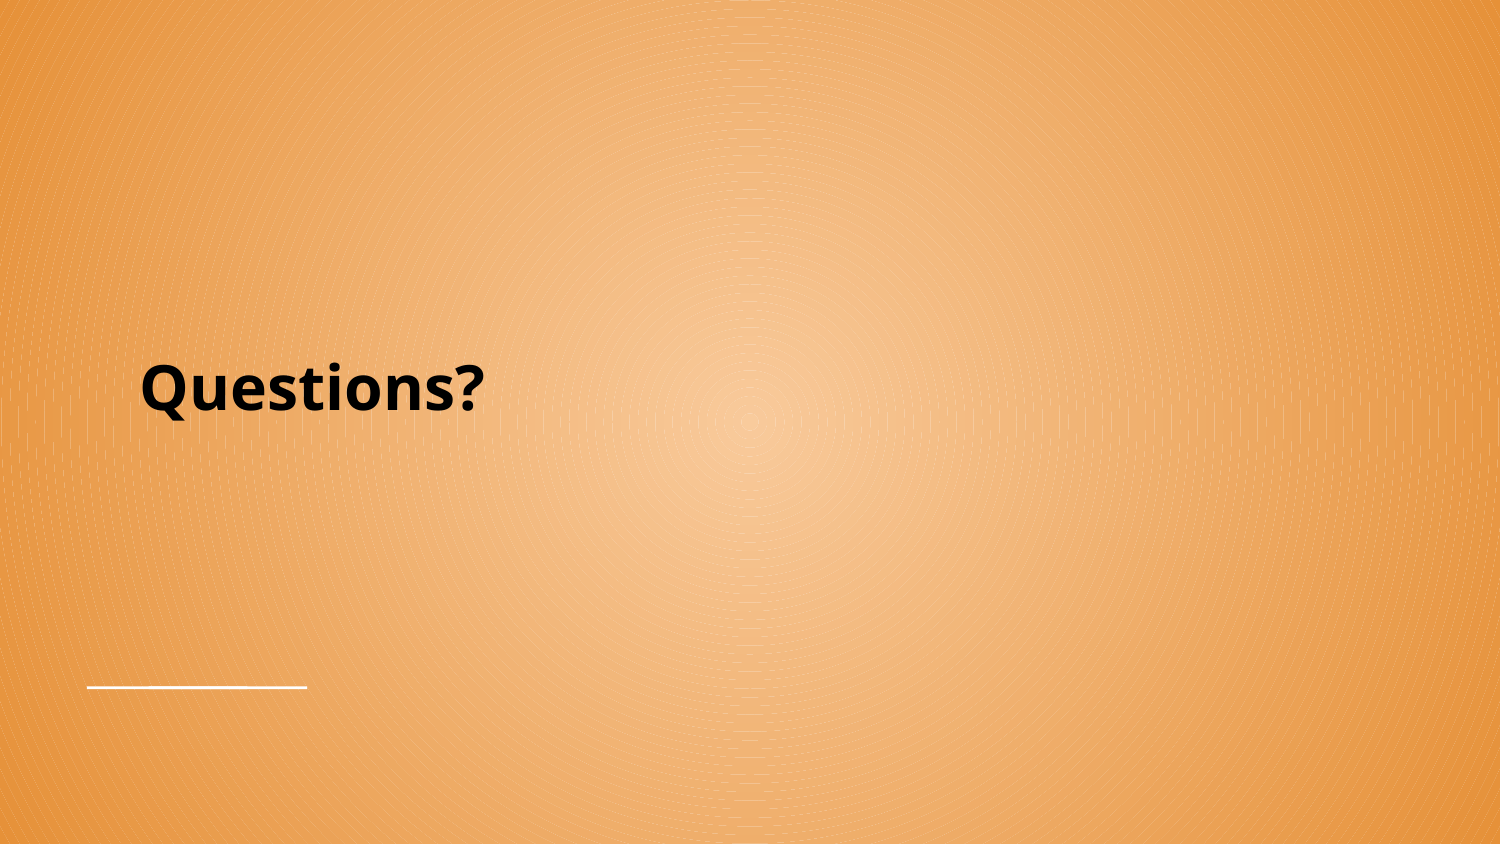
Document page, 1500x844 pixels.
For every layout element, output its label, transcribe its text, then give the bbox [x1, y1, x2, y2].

title Questions? [124, 140, 1277, 630]
